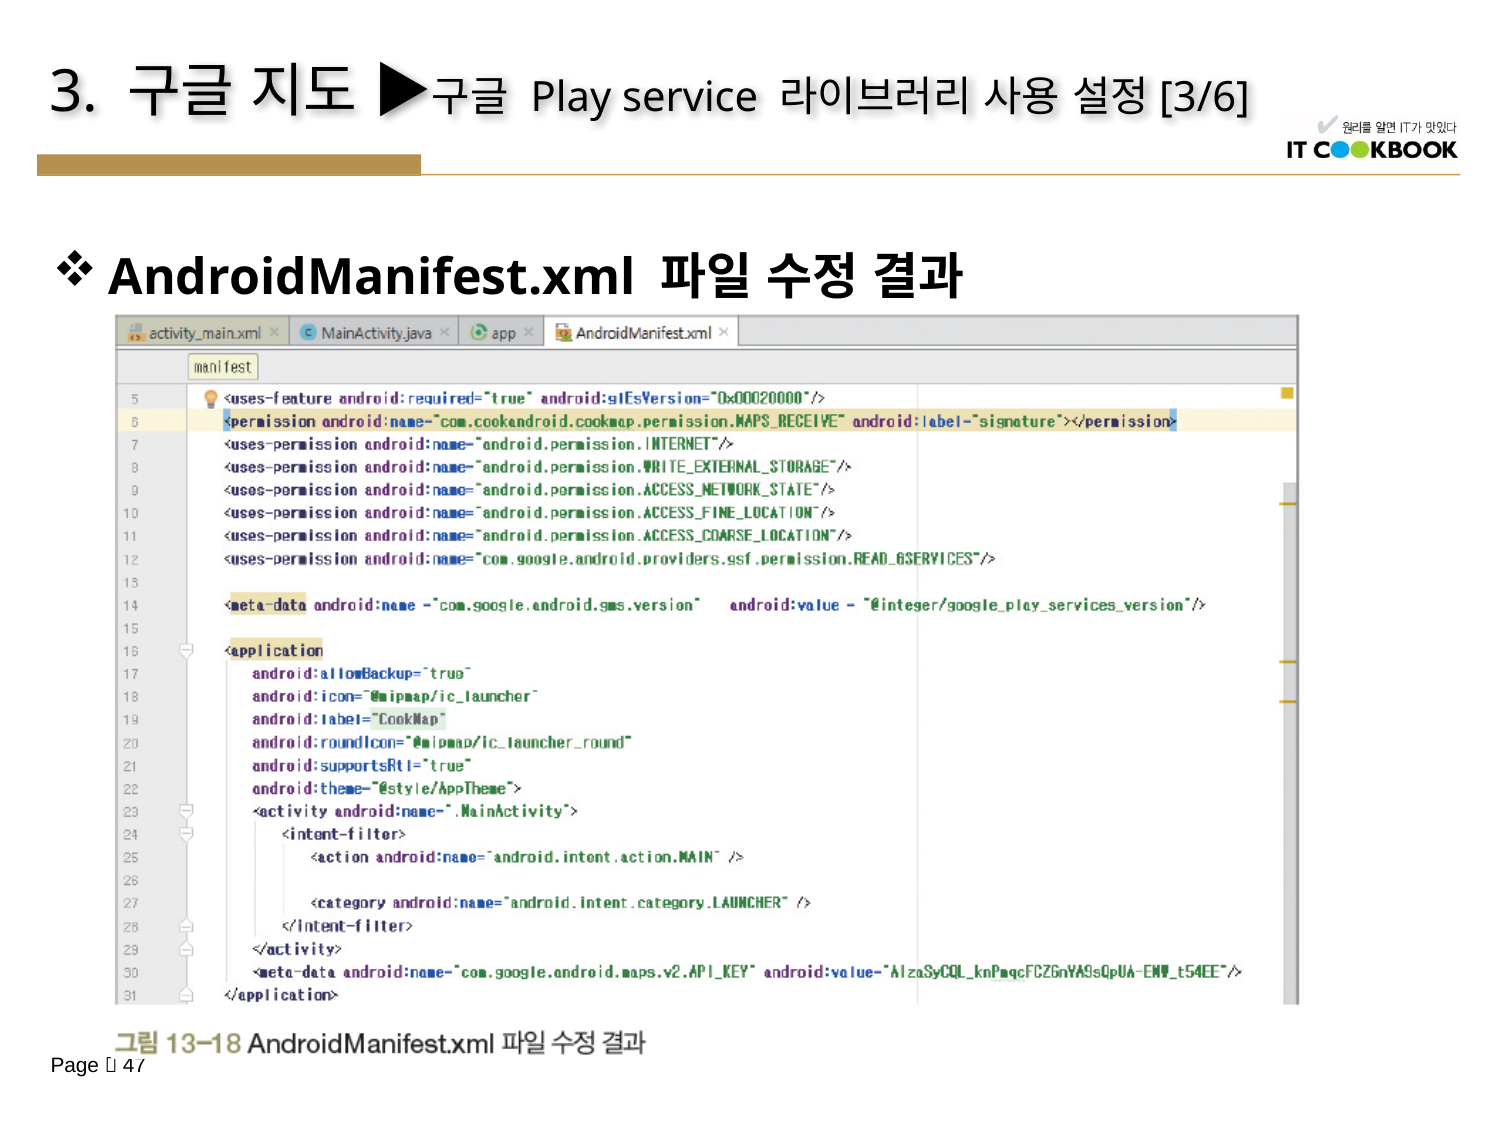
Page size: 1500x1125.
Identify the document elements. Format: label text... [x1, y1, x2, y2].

title 3. 구글 지도 ▶구글 Play service 라이브러리 사용 설정[3/6] [48, 53, 1500, 161]
list AndroidManifest.xml 파일 수정 결과 [8, 243, 1480, 1031]
picture [111, 312, 1305, 1059]
